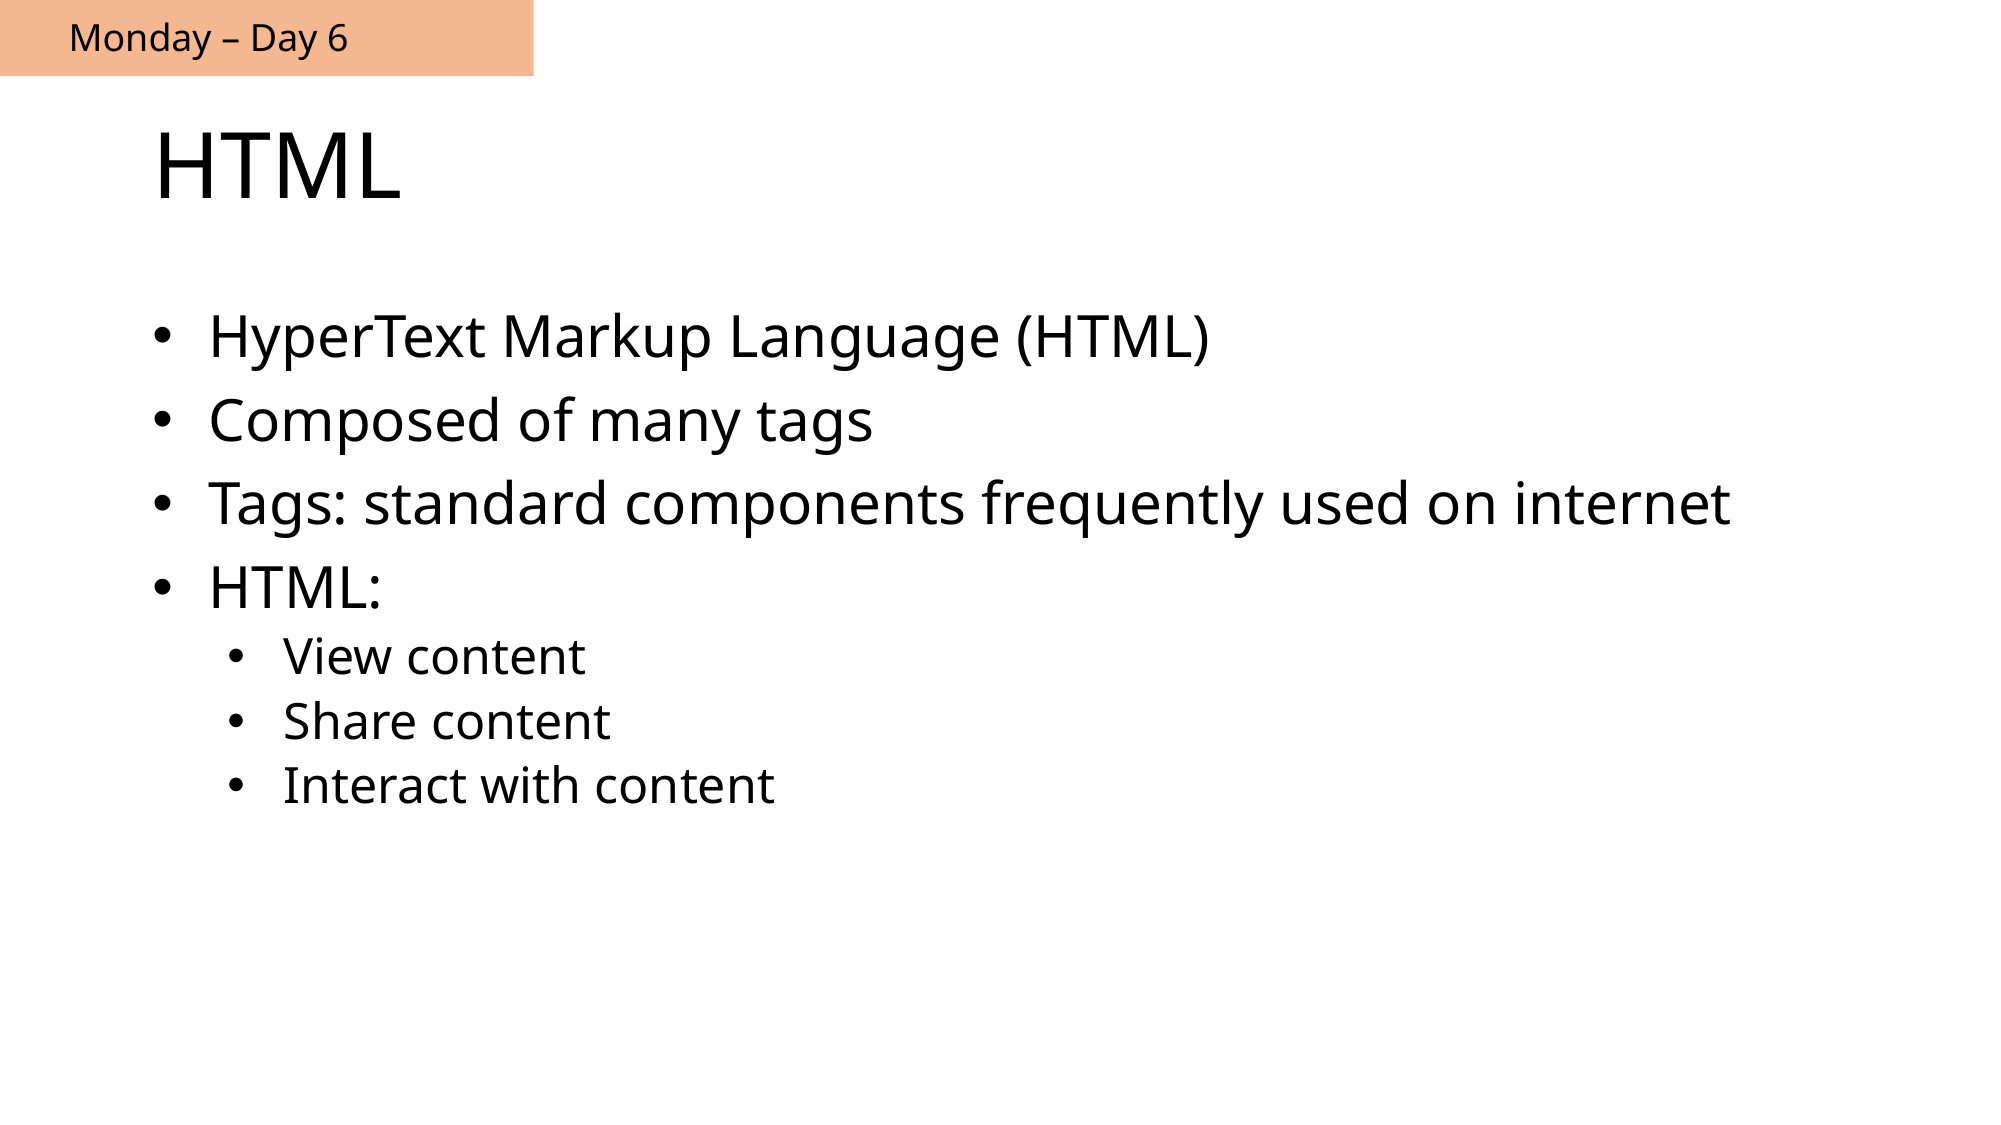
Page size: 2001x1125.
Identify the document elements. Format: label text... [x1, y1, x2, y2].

text_box Monday – Day 6 [0, 0, 534, 77]
title HTML [137, 59, 1863, 278]
list HyperText Markup Language (HTML) Composed of many tags Tags: standard components frequently used on internet HTML: View content Share content Interact with content [137, 299, 1863, 1014]
